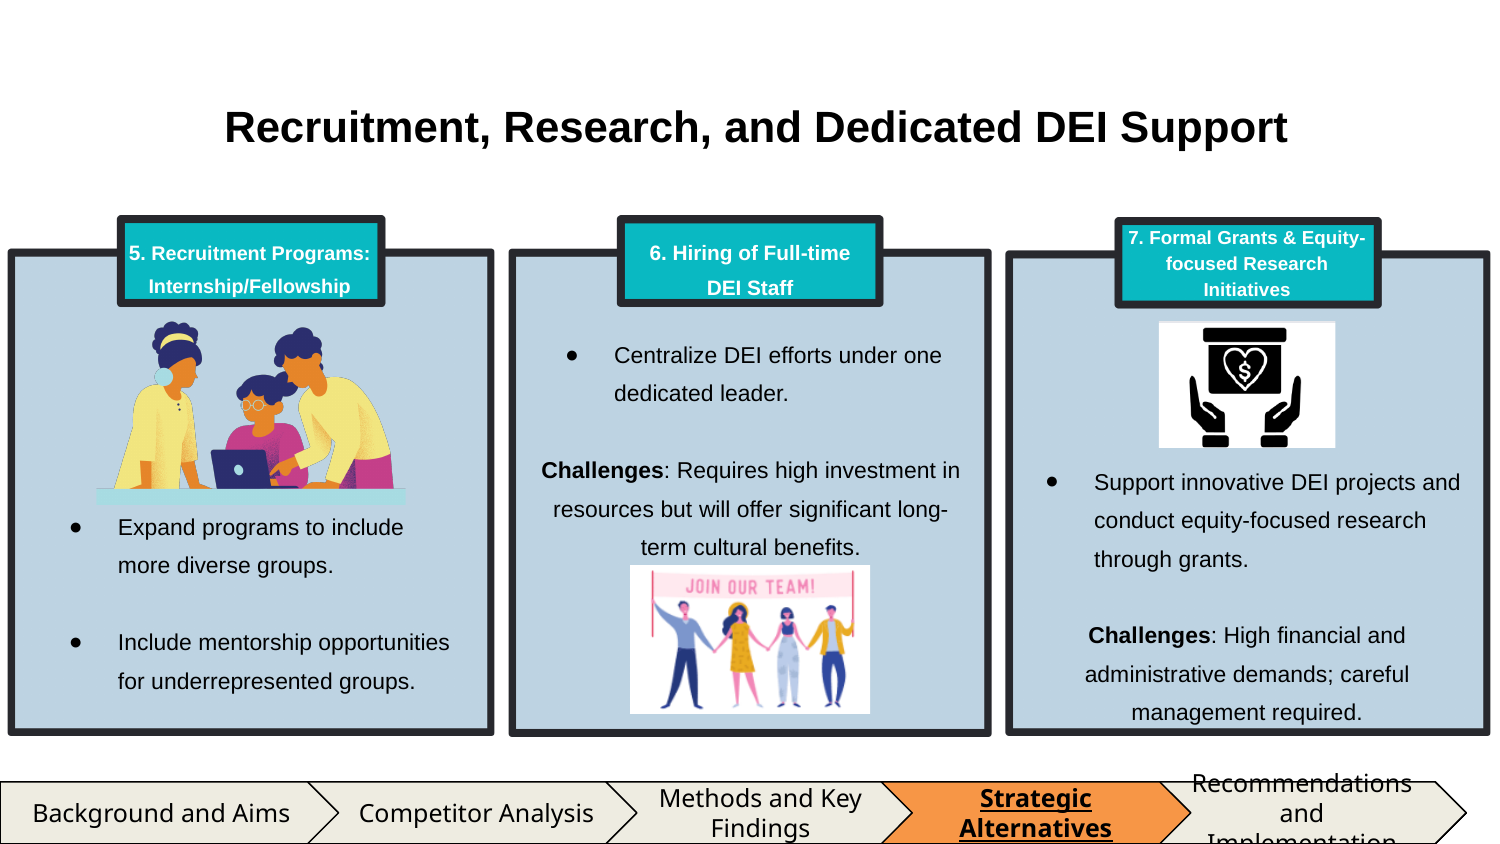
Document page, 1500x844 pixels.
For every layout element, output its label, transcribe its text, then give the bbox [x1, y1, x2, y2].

text_box [1005, 217, 1491, 736]
text_box Expand programs to include more diverse groups. Include mentorship opportunities for underrepresented groups. [42, 501, 460, 694]
text_box Support innovative DEI projects and conduct equity-focused research through grants. Challenges: High financial and administrative demands; careful management required. [1019, 456, 1476, 726]
text_box Centralize DEI efforts under one dedicated leader. Challenges: Requires high investment in resources but will offer significant long-term cultural benefits. [539, 329, 963, 561]
text_box Competitor Analysis [308, 781, 636, 844]
text_box Methods and Key Findings [605, 781, 911, 844]
text_box [96, 320, 406, 501]
text_box Strategic Alternatives [881, 781, 1191, 844]
text_box 6. Hiring of Full-time DEI Staff [640, 229, 860, 300]
text_box [1158, 321, 1336, 448]
text_box [630, 565, 871, 714]
text_box Background and Aims [0, 781, 339, 844]
text_box 7. Formal Grants & Equity-focused Research Initiatives [1121, 222, 1373, 300]
text_box Recruitment, Research, and Dedicated DEI Support [198, 78, 1315, 152]
text_box [508, 215, 992, 737]
text_box 5. Recruitment Programs: Internship/Fellowship [121, 229, 379, 298]
text_box [7, 215, 495, 736]
text_box Recommendations and Implementation [1160, 781, 1467, 844]
